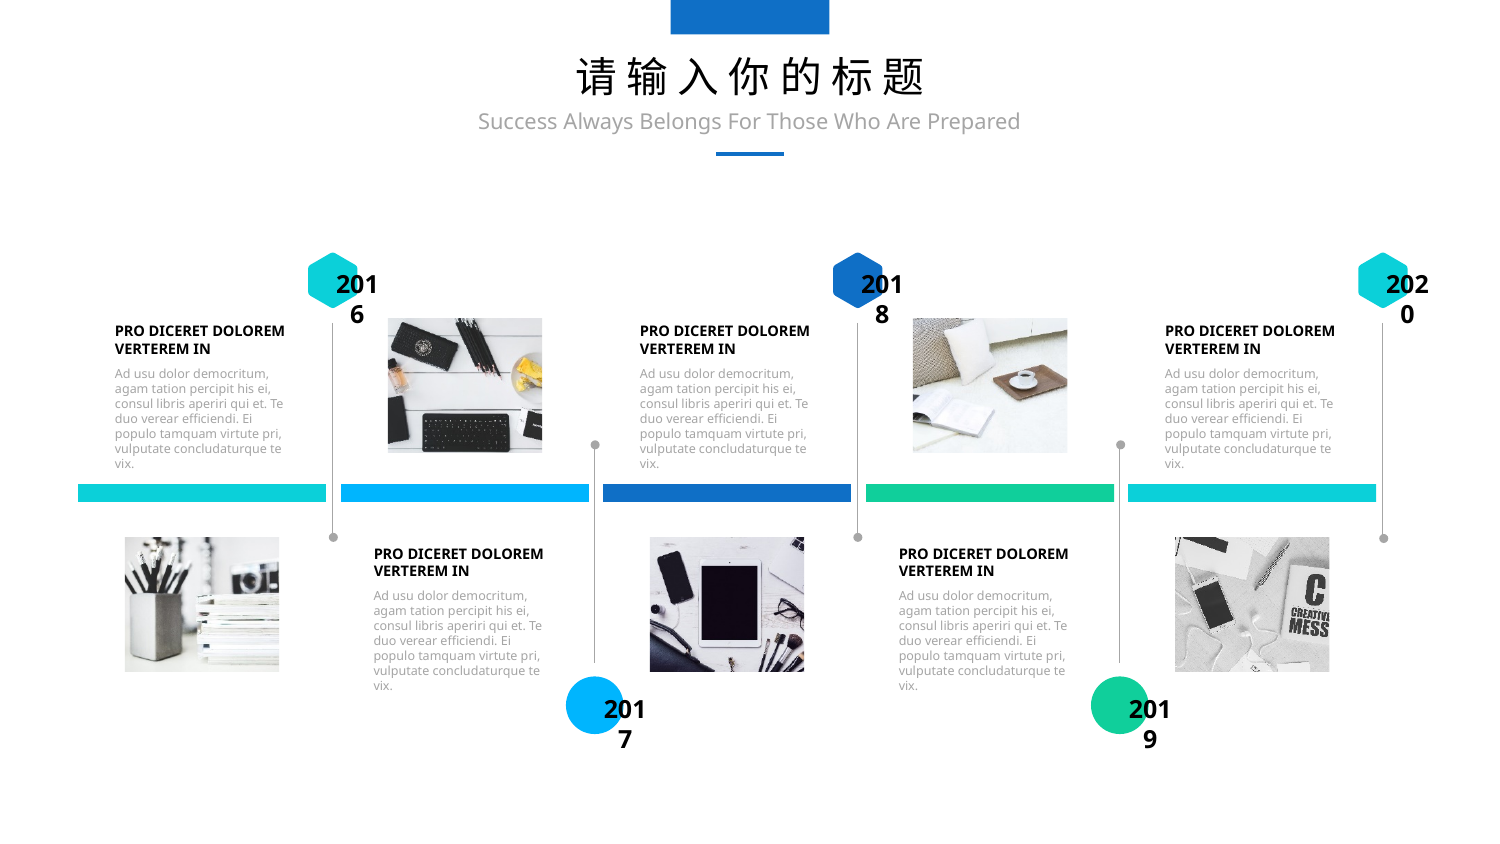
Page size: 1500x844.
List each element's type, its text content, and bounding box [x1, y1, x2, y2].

text_box [670, 0, 830, 35]
text_box Ad usu dolor democritum, agam tation percipit his ei, consul libris aperiri qui et. Te duo verear efficiendi. Ei populo tamquam virtute pri, vulputate concludaturque te vix. [358, 580, 569, 701]
text_box [77, 483, 327, 503]
text_box [564, 675, 618, 733]
text_box [852, 531, 864, 543]
text_box Ad usu dolor democritum, agam tation percipit his ei, consul libris aperiri qui et. Te duo verear efficiendi. Ei populo tamquam virtute pri, vulputate concludaturque te vix. [100, 358, 310, 479]
text_box 2017 [583, 686, 667, 761]
text_box 请输入你的标题 [560, 53, 940, 105]
text_box 2020 [1365, 261, 1449, 336]
text_box PRO DICERET DOLOREM VERTEREM IN [1150, 314, 1356, 358]
text_box Ad usu dolor democritum, agam tation percipit his ei, consul libris aperiri qui et. Te duo verear efficiendi. Ei populo tamquam virtute pri, vulputate concludaturque te vix. [1150, 358, 1360, 479]
text_box [327, 531, 339, 543]
picture [387, 318, 543, 453]
text_box [1115, 439, 1127, 451]
text_box [589, 439, 601, 451]
picture [124, 537, 280, 672]
text_box [307, 251, 351, 300]
text_box Ad usu dolor democritum, agam tation percipit his ei, consul libris aperiri qui et. Te duo verear efficiendi. Ei populo tamquam virtute pri, vulputate concludaturque te vix. [625, 358, 835, 479]
text_box PRO DICERET DOLOREM VERTEREM IN [884, 537, 1090, 580]
text_box 2018 [840, 261, 924, 336]
text_box [865, 483, 1115, 503]
text_box PRO DICERET DOLOREM VERTEREM IN [358, 537, 565, 580]
text_box [832, 251, 876, 300]
text_box [1378, 532, 1390, 545]
text_box PRO DICERET DOLOREM VERTEREM IN [100, 314, 306, 358]
text_box Success Always Belongs For Those Who Are Prepared [432, 105, 1068, 142]
picture [649, 537, 805, 672]
picture [912, 318, 1068, 453]
text_box 2019 [1108, 686, 1192, 761]
text_box [602, 483, 852, 503]
text_box PRO DICERET DOLOREM VERTEREM IN [625, 314, 831, 358]
text_box [1127, 483, 1377, 503]
text_box [1357, 251, 1401, 300]
text_box Ad usu dolor democritum, agam tation percipit his ei, consul libris aperiri qui et. Te duo verear efficiendi. Ei populo tamquam virtute pri, vulputate concludaturque te vix. [883, 580, 1094, 701]
picture [1175, 537, 1330, 672]
text_box [1089, 675, 1143, 733]
text_box 2016 [315, 261, 399, 336]
text_box [340, 483, 590, 503]
